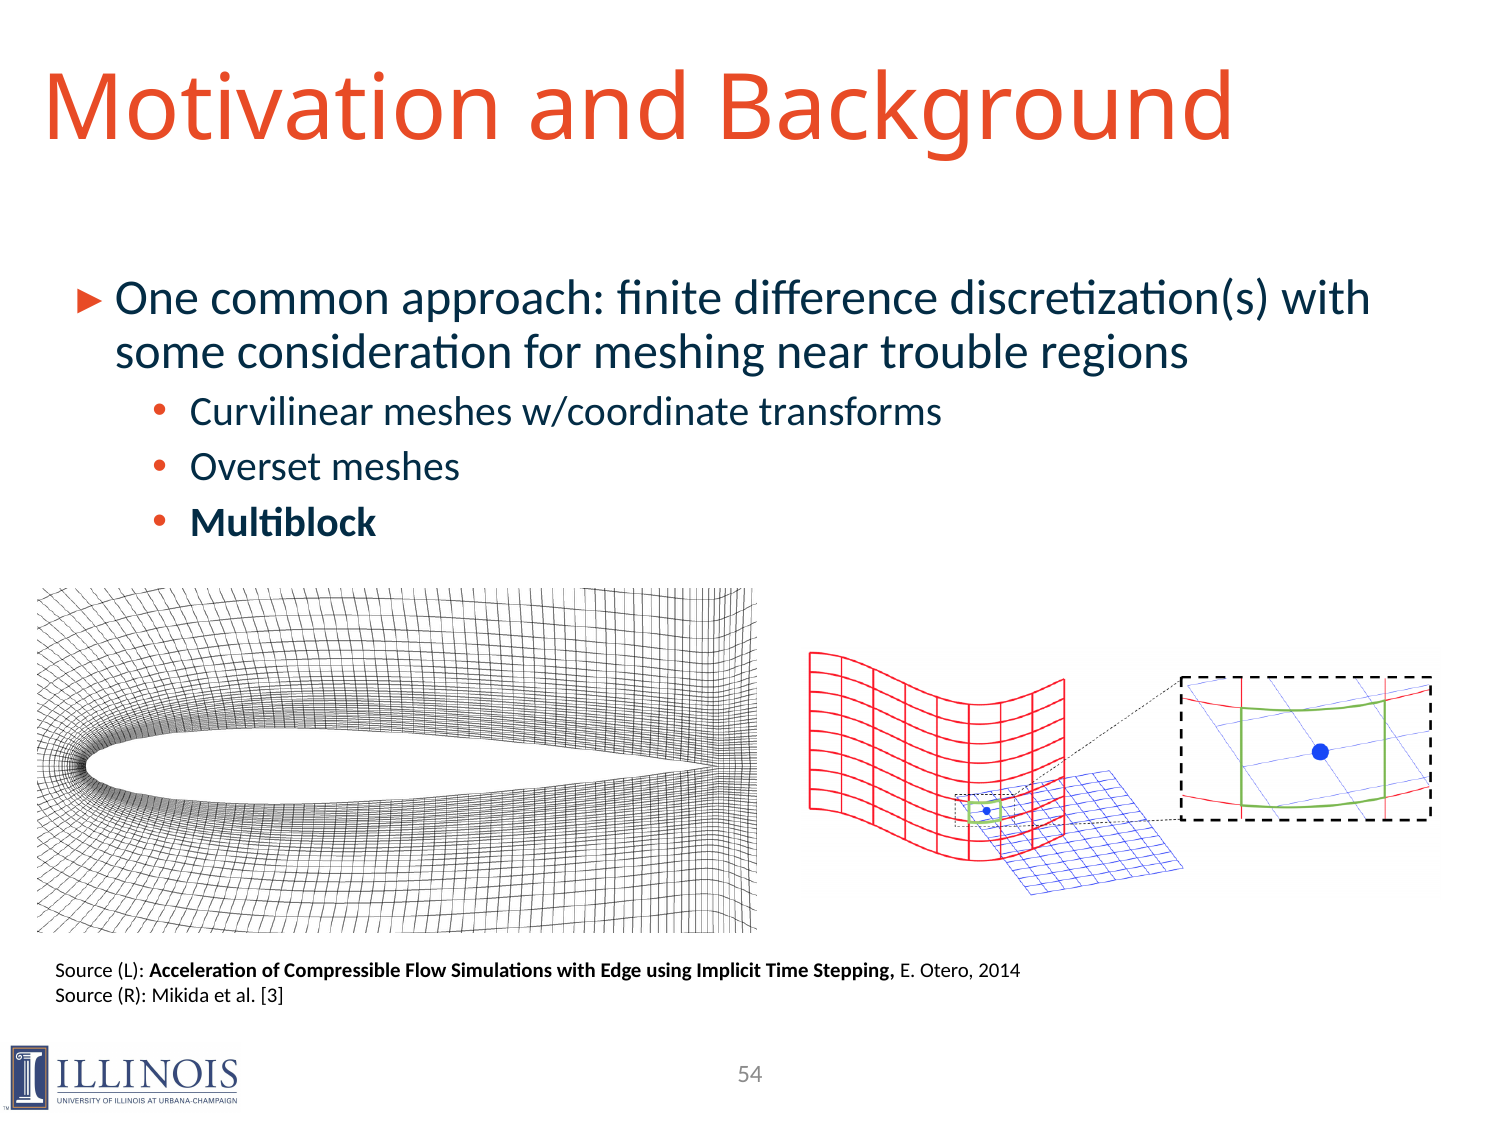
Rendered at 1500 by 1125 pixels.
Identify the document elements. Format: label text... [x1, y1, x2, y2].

text_box One common approach: finite difference discretization(s) with some consideration for meshing near trouble regions Curvilinear meshes w/coordinate transforms Overset meshes Multiblock [62, 182, 1407, 949]
slide_number 54 [718, 1042, 782, 1103]
picture [792, 643, 1443, 902]
picture [0, 1042, 241, 1113]
picture [37, 588, 757, 933]
title Motivation and Background [26, 36, 1438, 183]
text_box Source (L): Acceleration of Compressible Flow Simulations with Edge using Implicit Time Stepping, E. Otero, 2014 Source (R): Mikida et al. [3] [40, 949, 1438, 1015]
